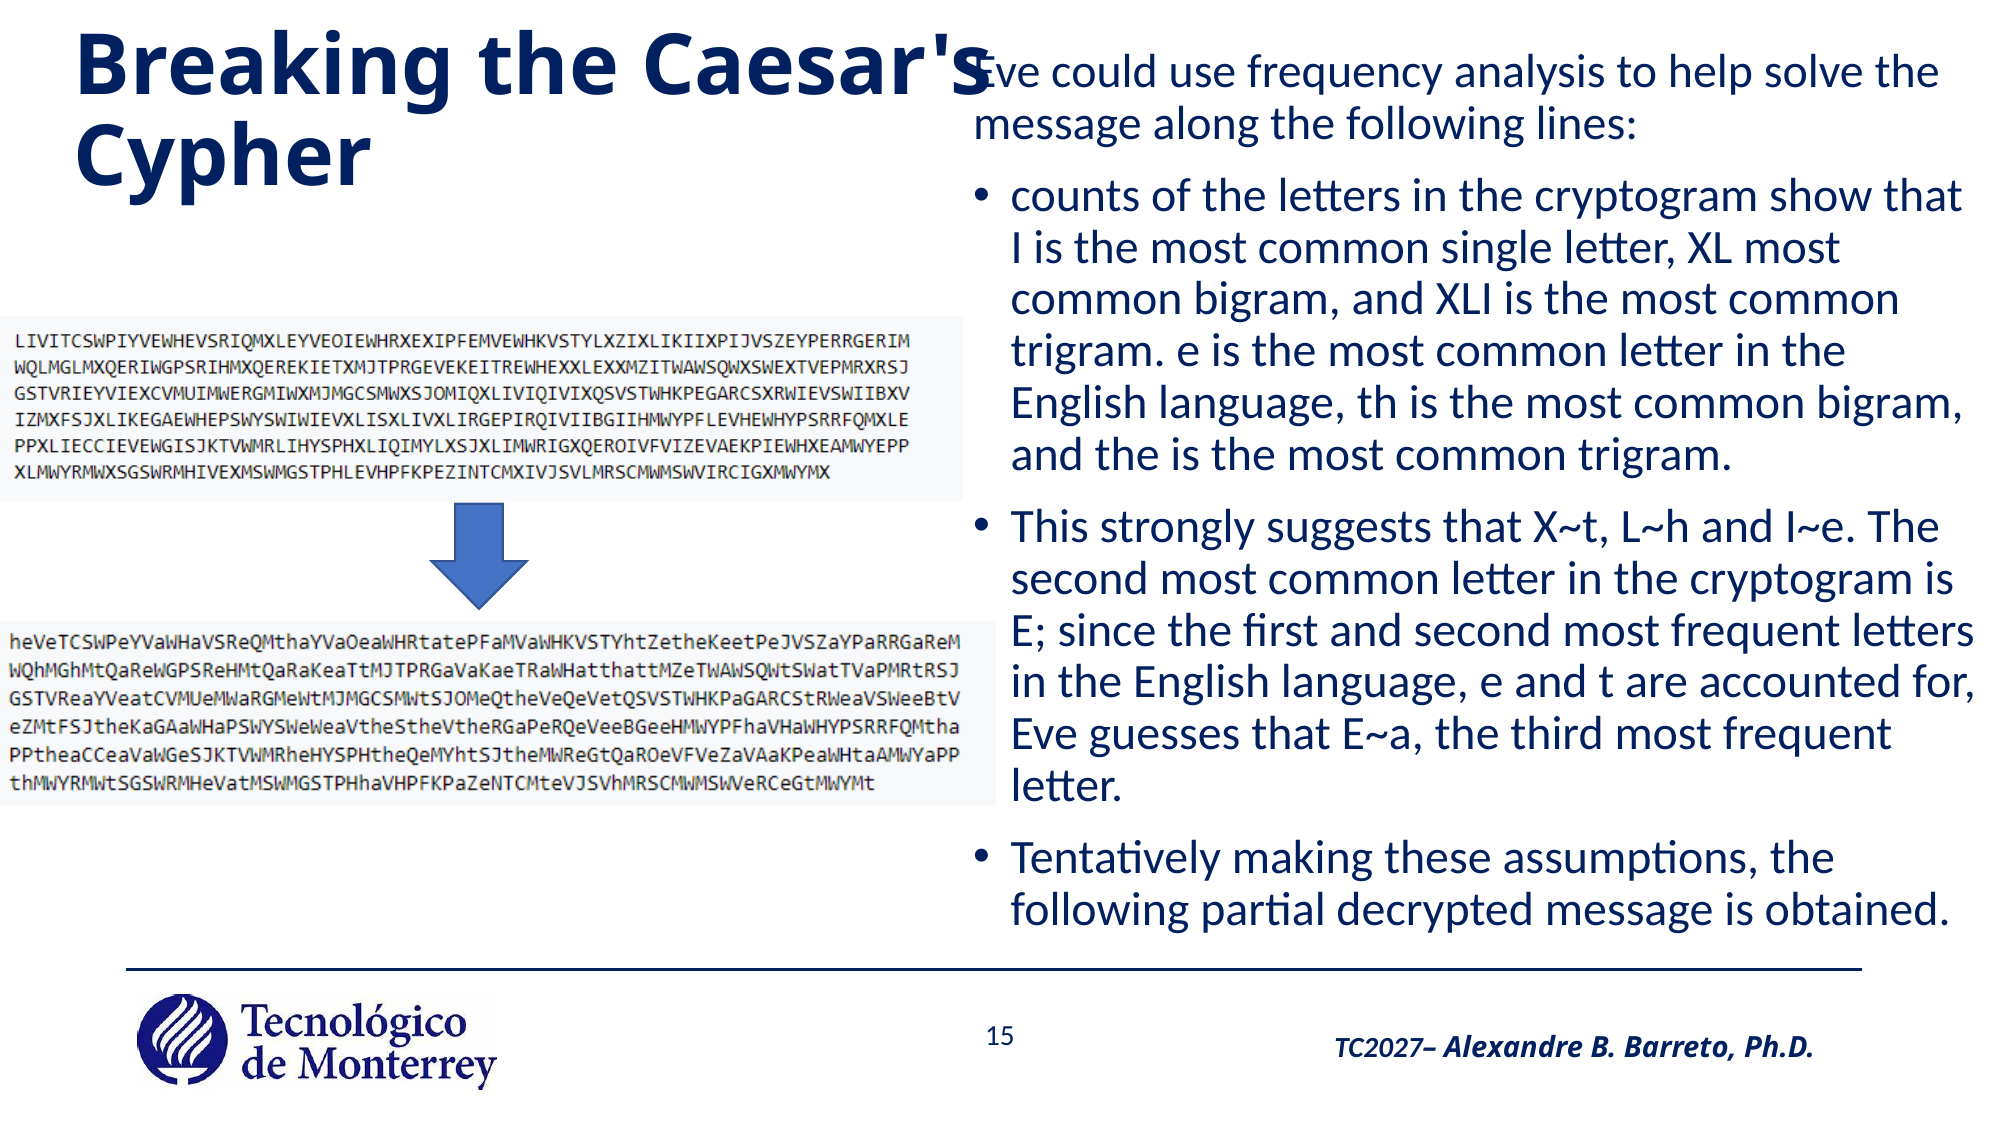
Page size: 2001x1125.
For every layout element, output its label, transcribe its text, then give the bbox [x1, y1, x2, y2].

title Breaking the Caesar's Cypher [58, 13, 1084, 212]
picture [0, 316, 963, 501]
picture [137, 994, 497, 1090]
text_box [428, 502, 530, 611]
picture [0, 621, 996, 806]
list Eve could use frequency analysis to help solve the message along the following lines: counts of the letters in the cryptogram show that I is the most common single letter, XL most common bigram, and XLI is the most common trigram. e is the most common letter in the English language, th is the most common bigram, and the is the most common trigram. This strongly suggests that X~t, L~h and I~e. The second most common letter in the cryptogram is E; since the first and second most frequent letters in the English language, e and t are accounted for, Eve guesses that E~a, the third most frequent letter. Tentatively making these assumptions, the following partial decrypted message is obtained. [958, 38, 2000, 962]
